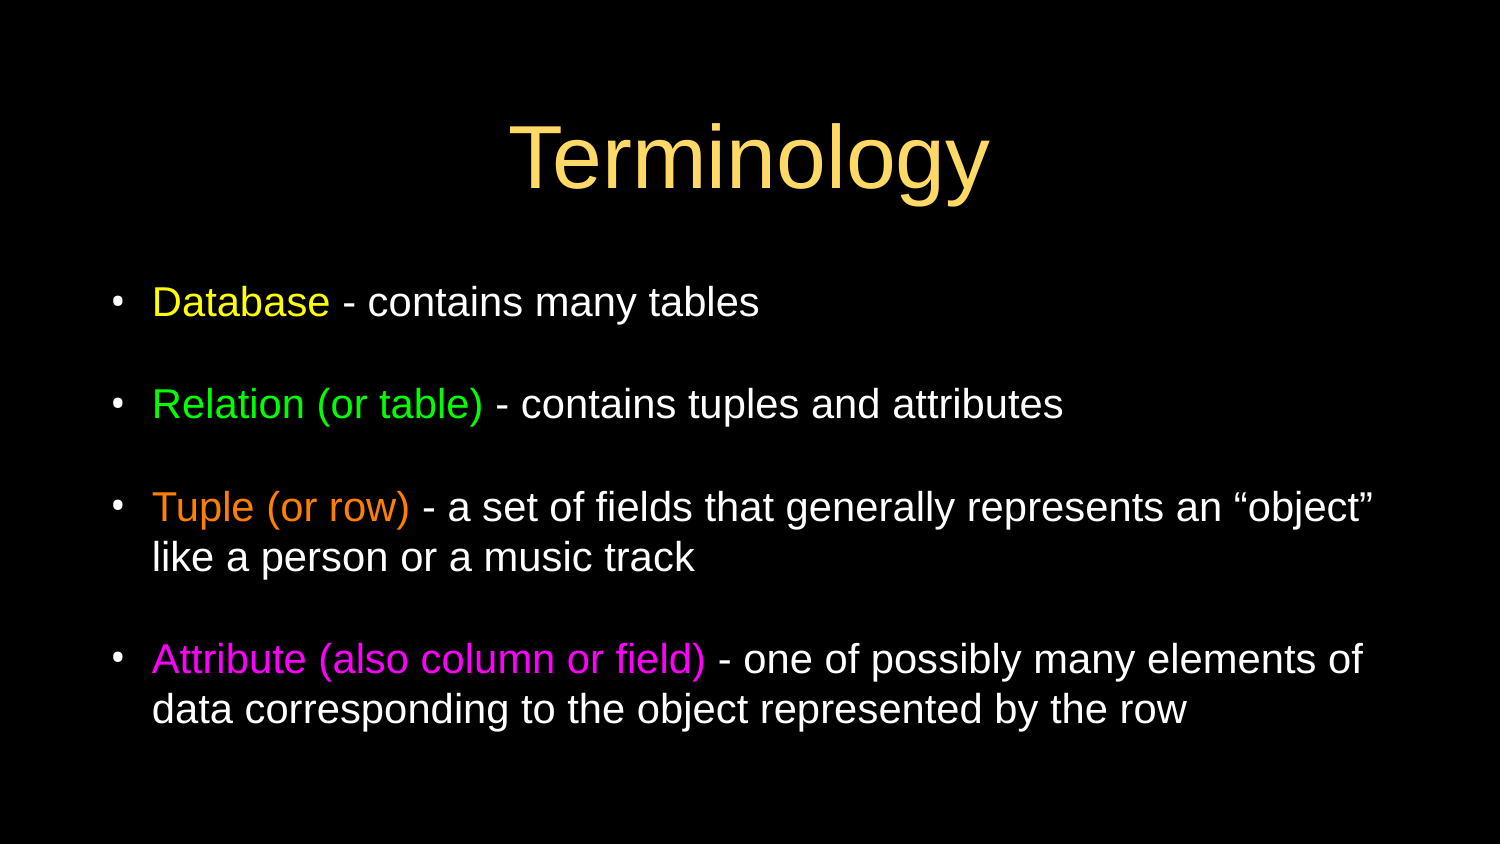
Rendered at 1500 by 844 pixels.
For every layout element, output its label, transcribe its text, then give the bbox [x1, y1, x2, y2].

list Database - contains many tables Relation (or table) - contains tuples and attributes Tuple (or row) - a set of fields that generally represents an “object” like a person or a music track Attribute (also column or field) - one of possibly many elements of data corresponding to the object represented by the row [106, 240, 1393, 767]
title Terminology [106, 71, 1393, 235]
